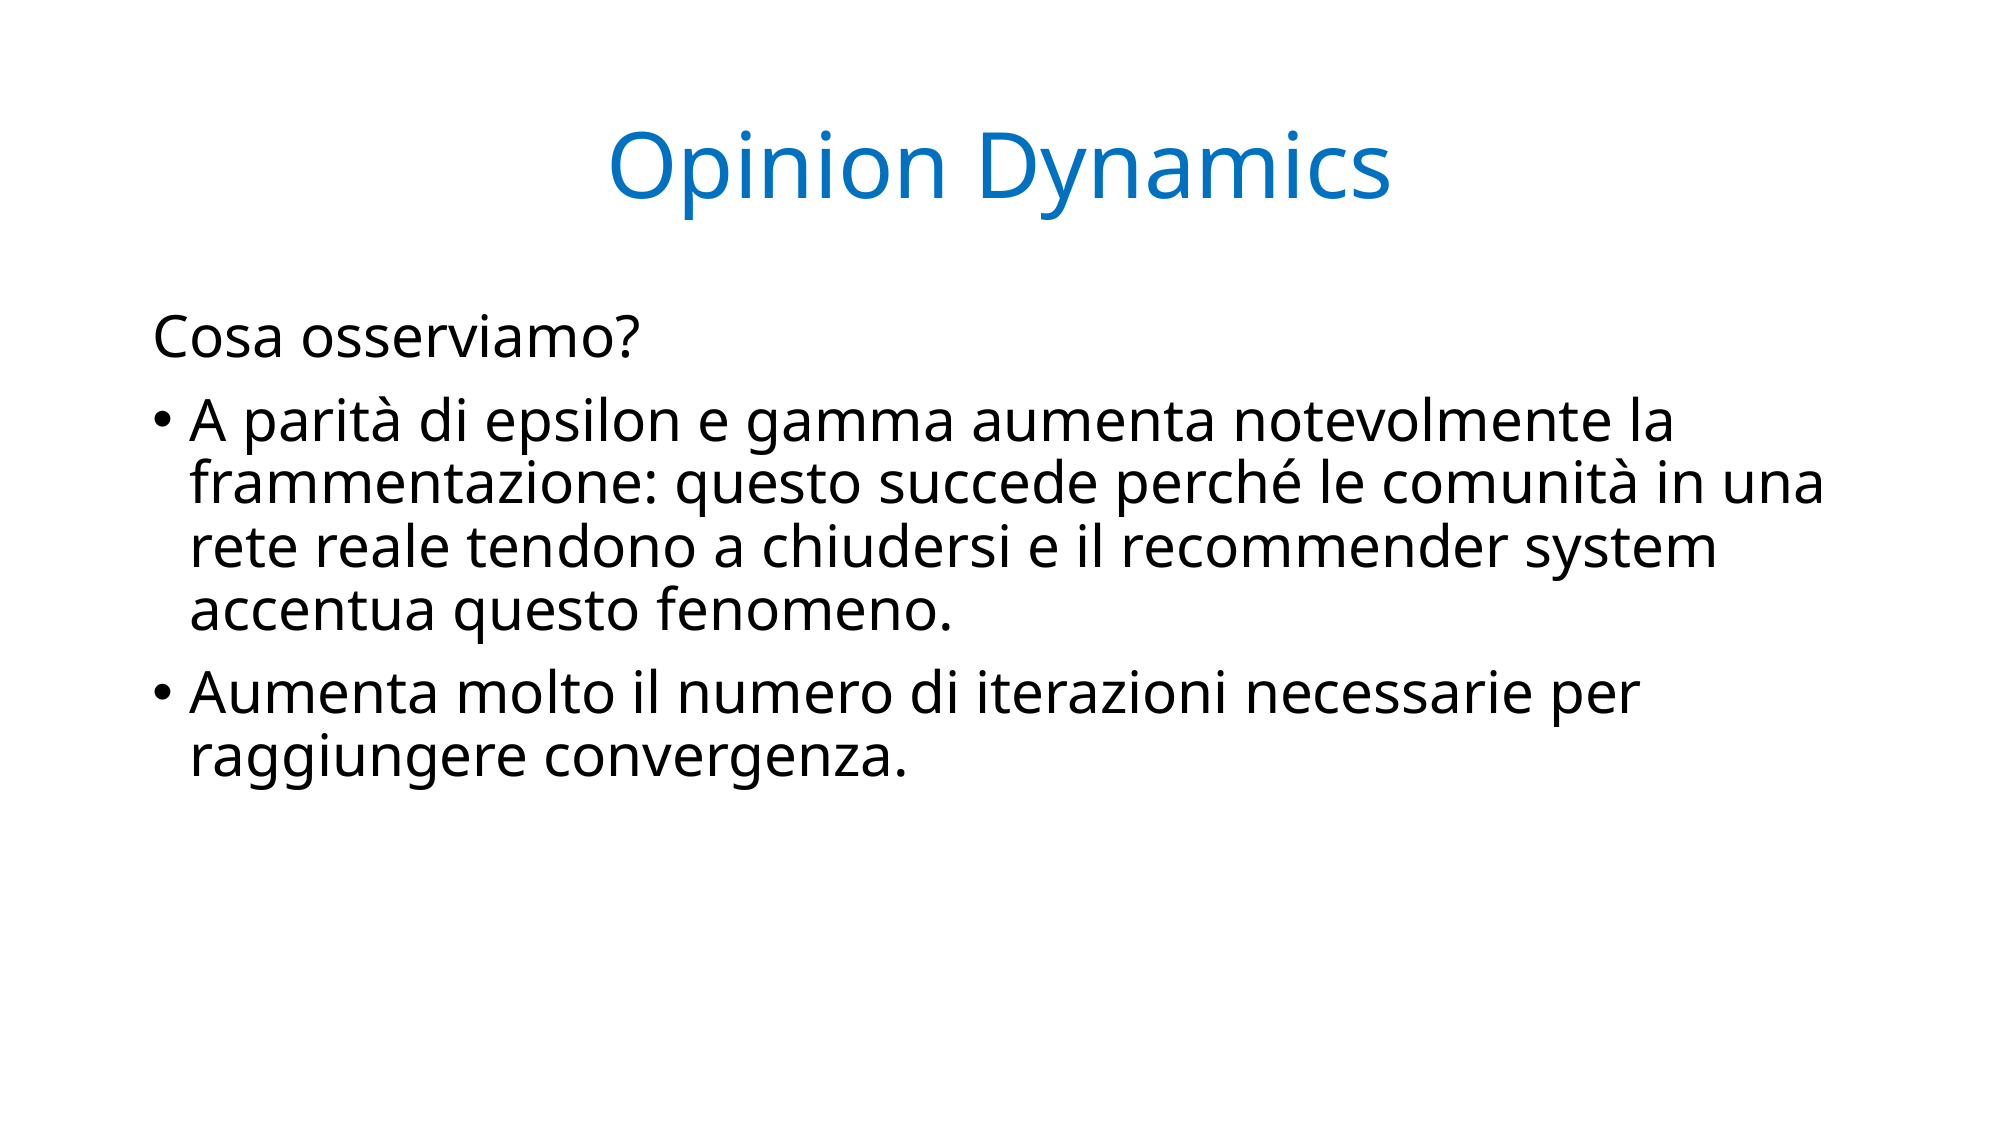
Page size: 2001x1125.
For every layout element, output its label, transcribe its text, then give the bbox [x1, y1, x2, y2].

title Opinion Dynamics [137, 59, 1863, 278]
list Cosa osserviamo? A parità di epsilon e gamma aumenta notevolmente la frammentazione: questo succede perché le comunità in una rete reale tendono a chiudersi e il recommender system accentua questo fenomeno. Aumenta molto il numero di iterazioni necessarie per raggiungere convergenza. [137, 299, 1863, 1014]
